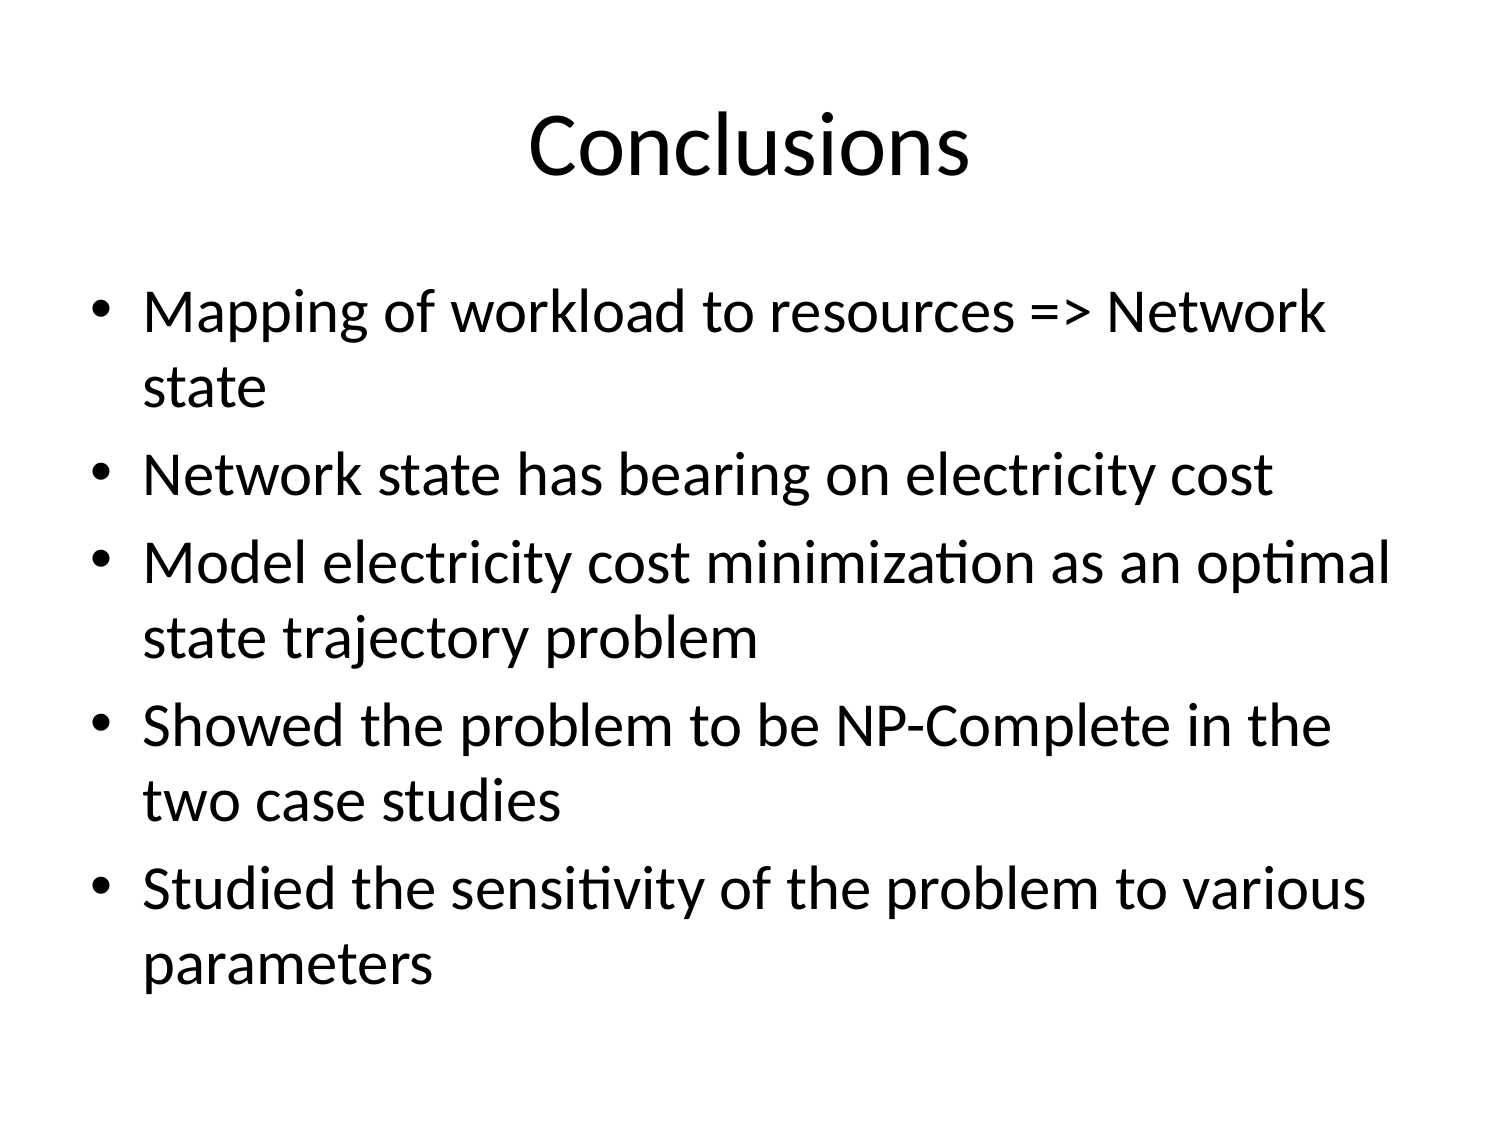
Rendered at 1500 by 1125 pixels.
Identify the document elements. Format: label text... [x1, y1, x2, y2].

title Conclusions [75, 45, 1425, 233]
list Mapping of workload to resources => Network state Network state has bearing on electricity cost Model electricity cost minimization as an optimal state trajectory problem Showed the problem to be NP-Complete in the two case studies Studied the sensitivity of the problem to various parameters [75, 262, 1425, 1005]
